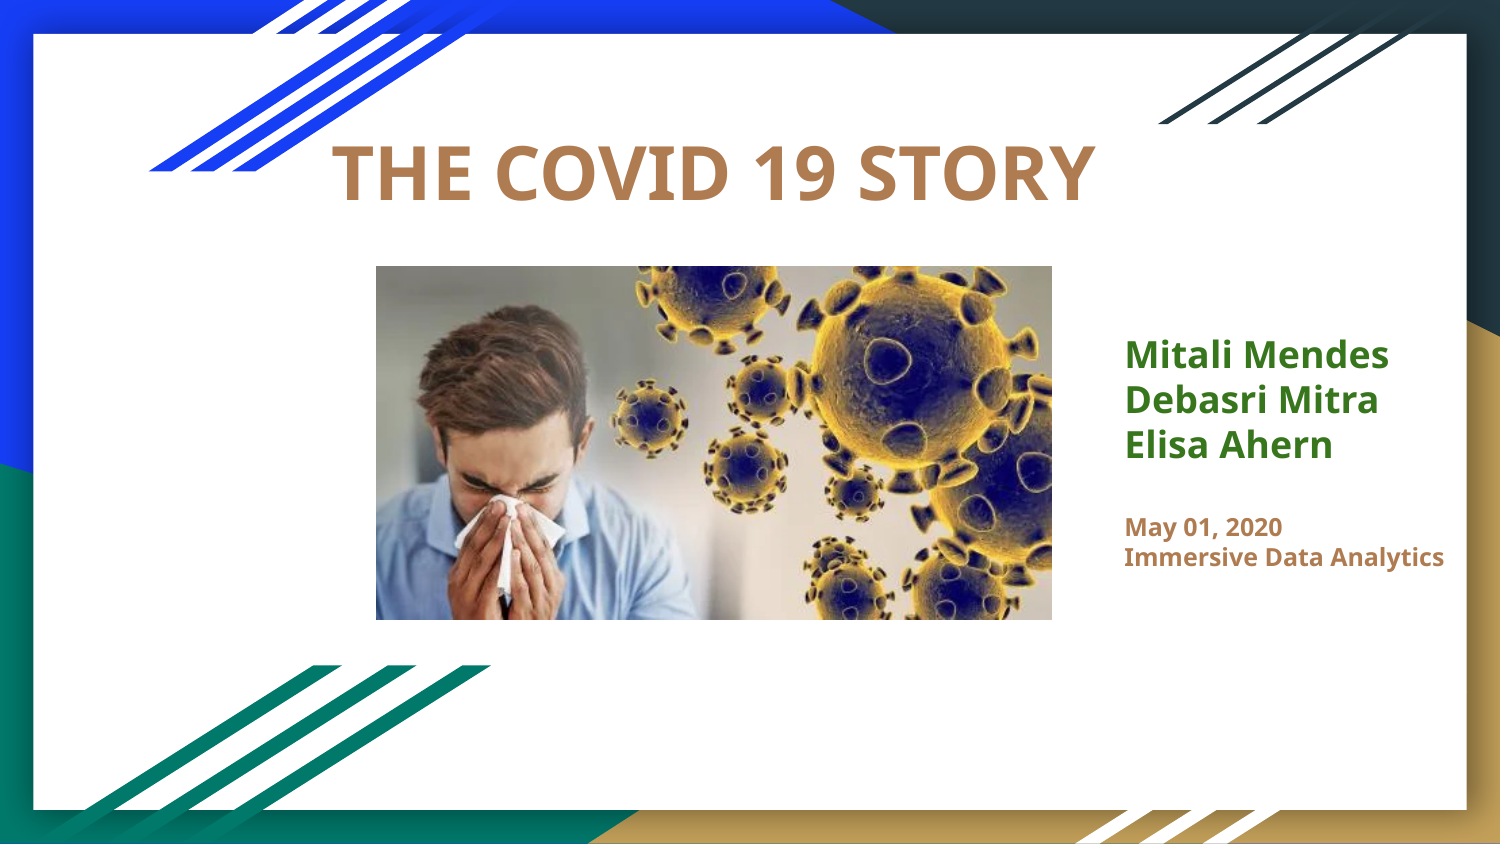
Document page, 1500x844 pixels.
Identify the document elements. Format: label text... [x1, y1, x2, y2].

subtitle Mitali Mendes Debasri Mitra Elisa Ahern May 01, 2020 Immersive Data Analytics [1109, 271, 1470, 707]
title THE COVID 19 STORY [274, 51, 1154, 289]
picture [376, 265, 1052, 620]
